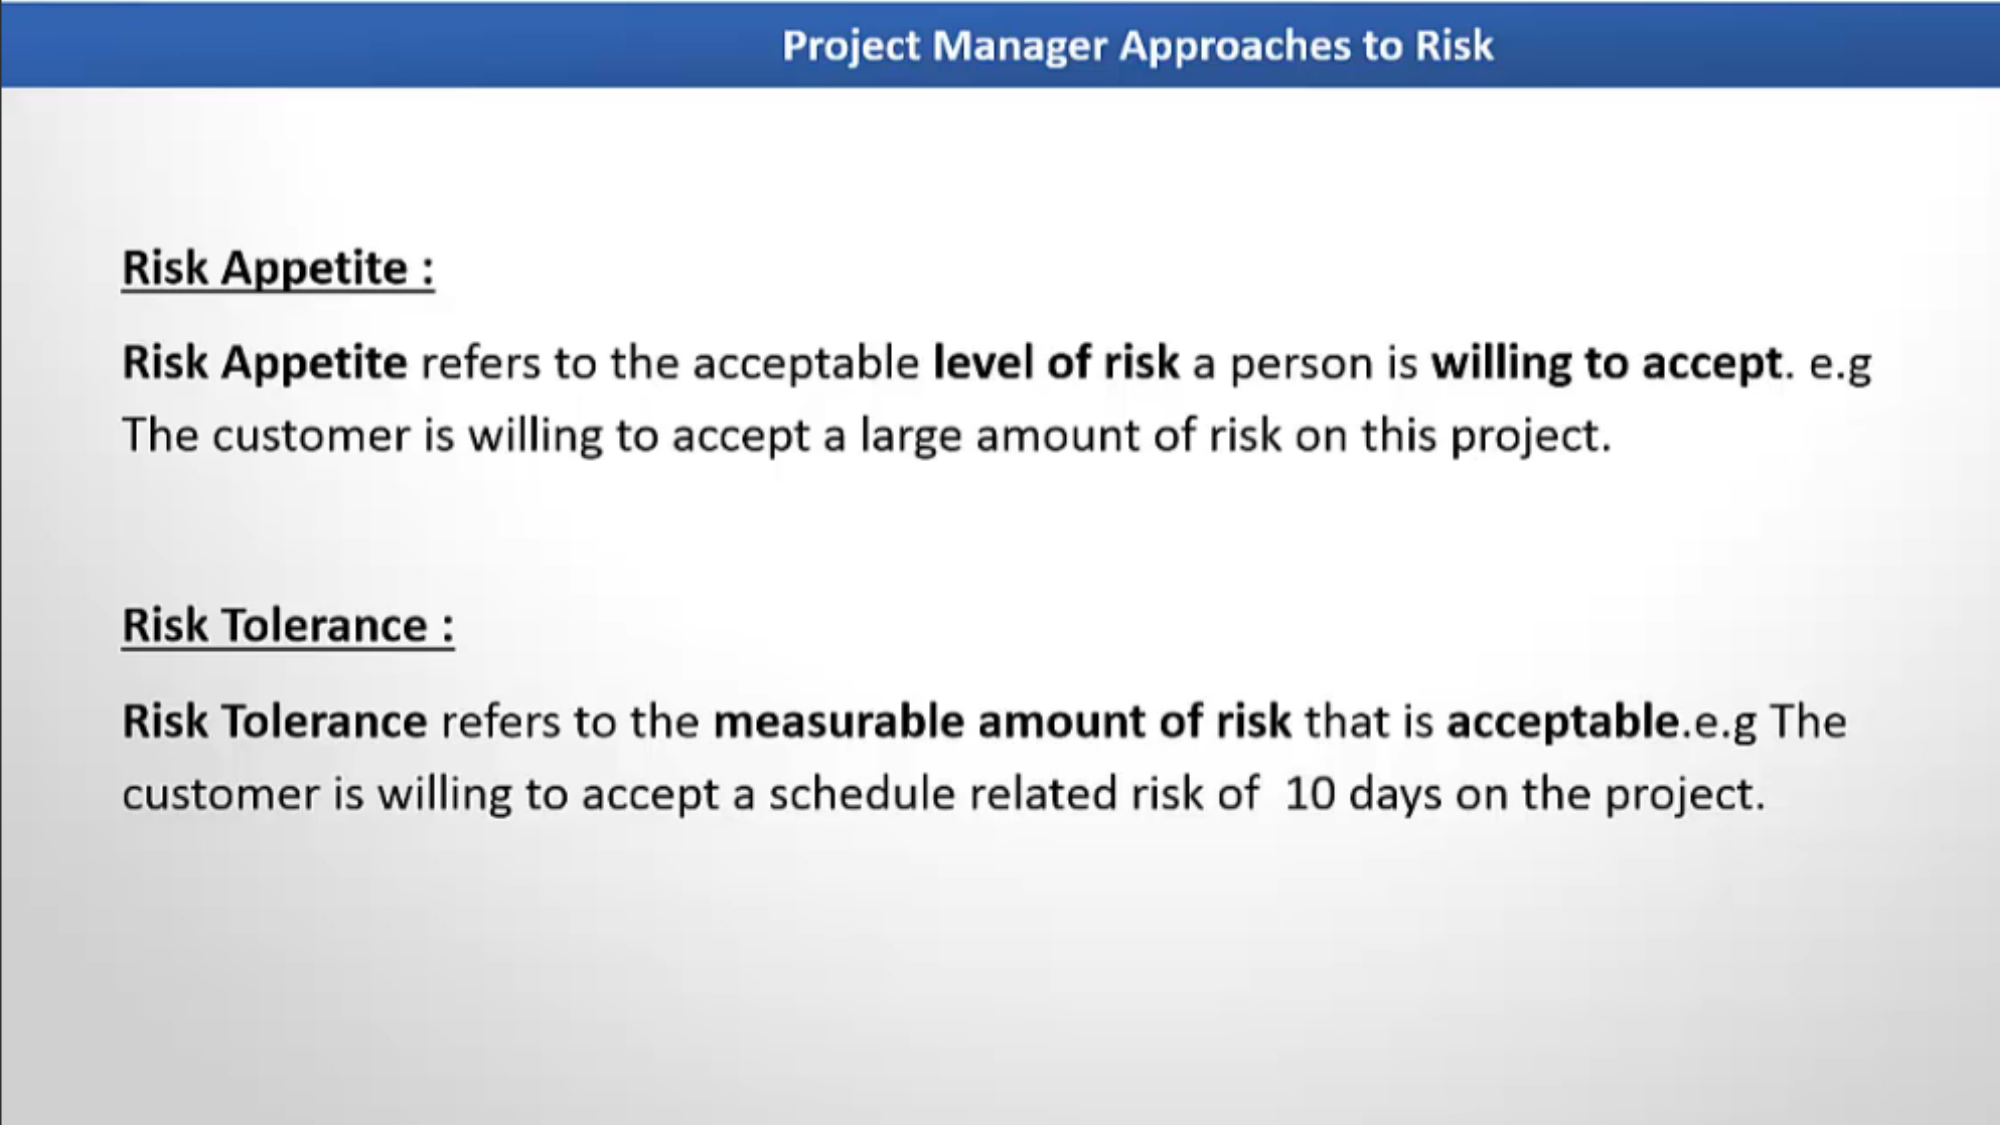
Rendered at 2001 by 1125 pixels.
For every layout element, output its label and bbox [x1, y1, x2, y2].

list [0, 0, 2000, 1125]
